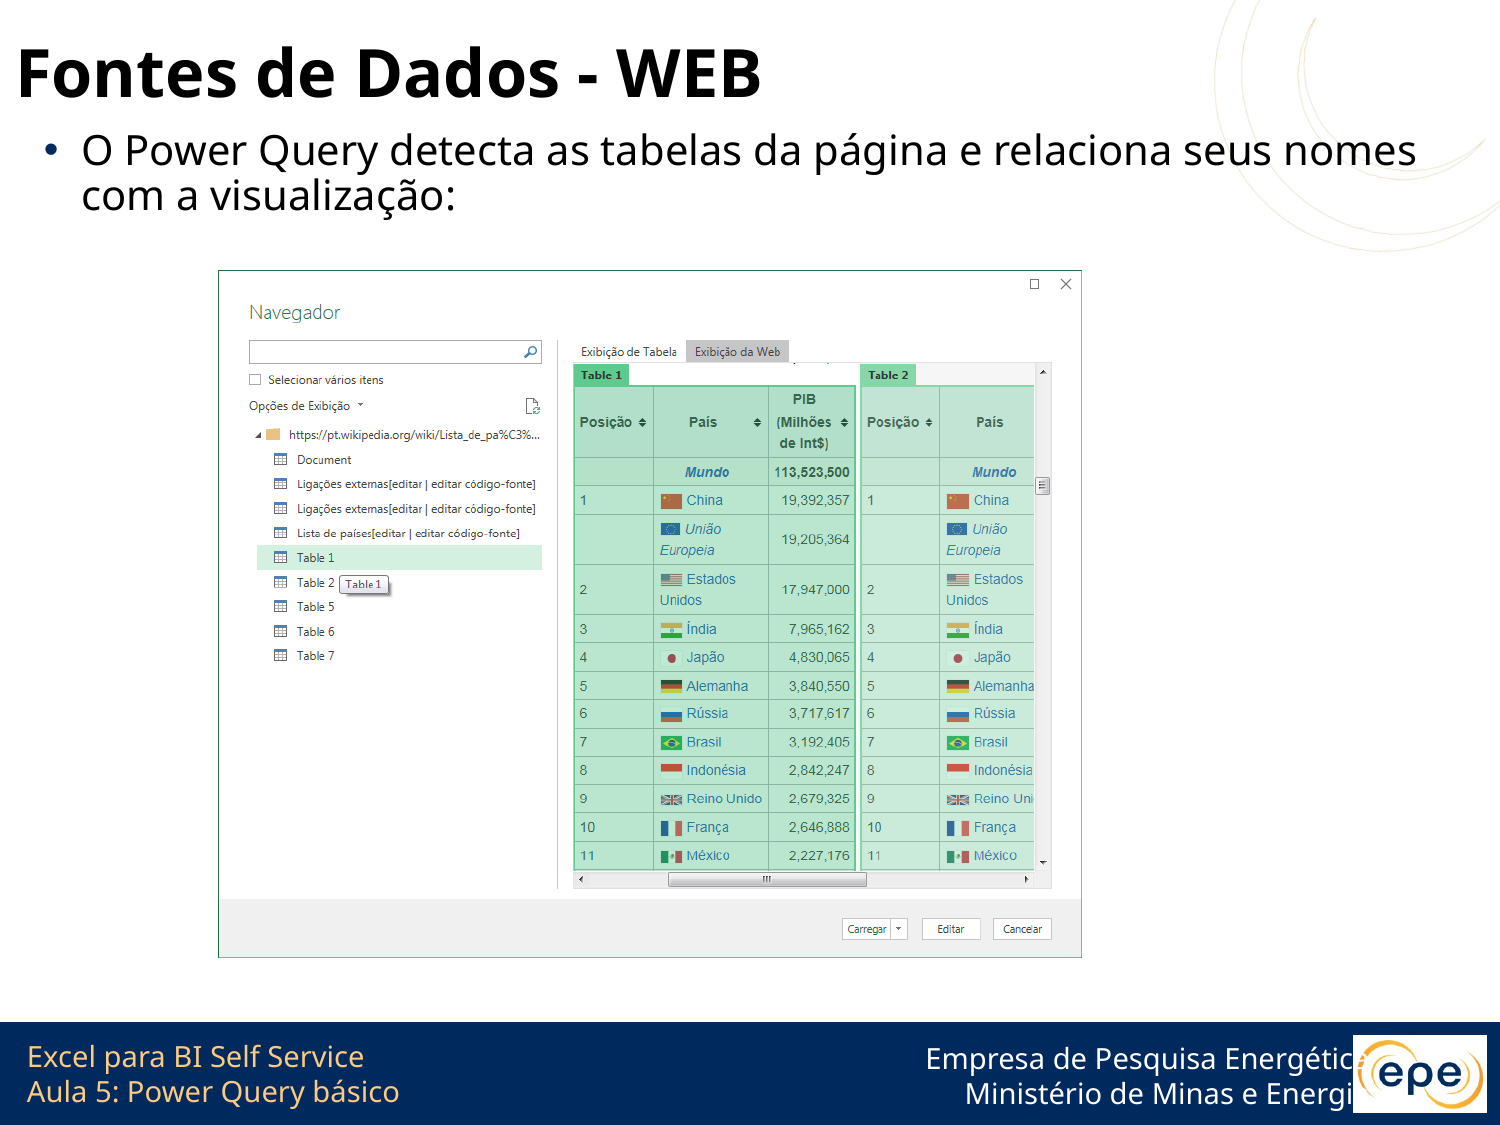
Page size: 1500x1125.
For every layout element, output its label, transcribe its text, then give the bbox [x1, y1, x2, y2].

picture [1353, 1035, 1487, 1113]
picture [218, 270, 1082, 958]
title Fontes de Dados - WEB [0, 3, 1459, 148]
list O Power Query detecta as tabelas da página e relaciona seus nomes com a visualização: [28, 121, 1469, 958]
